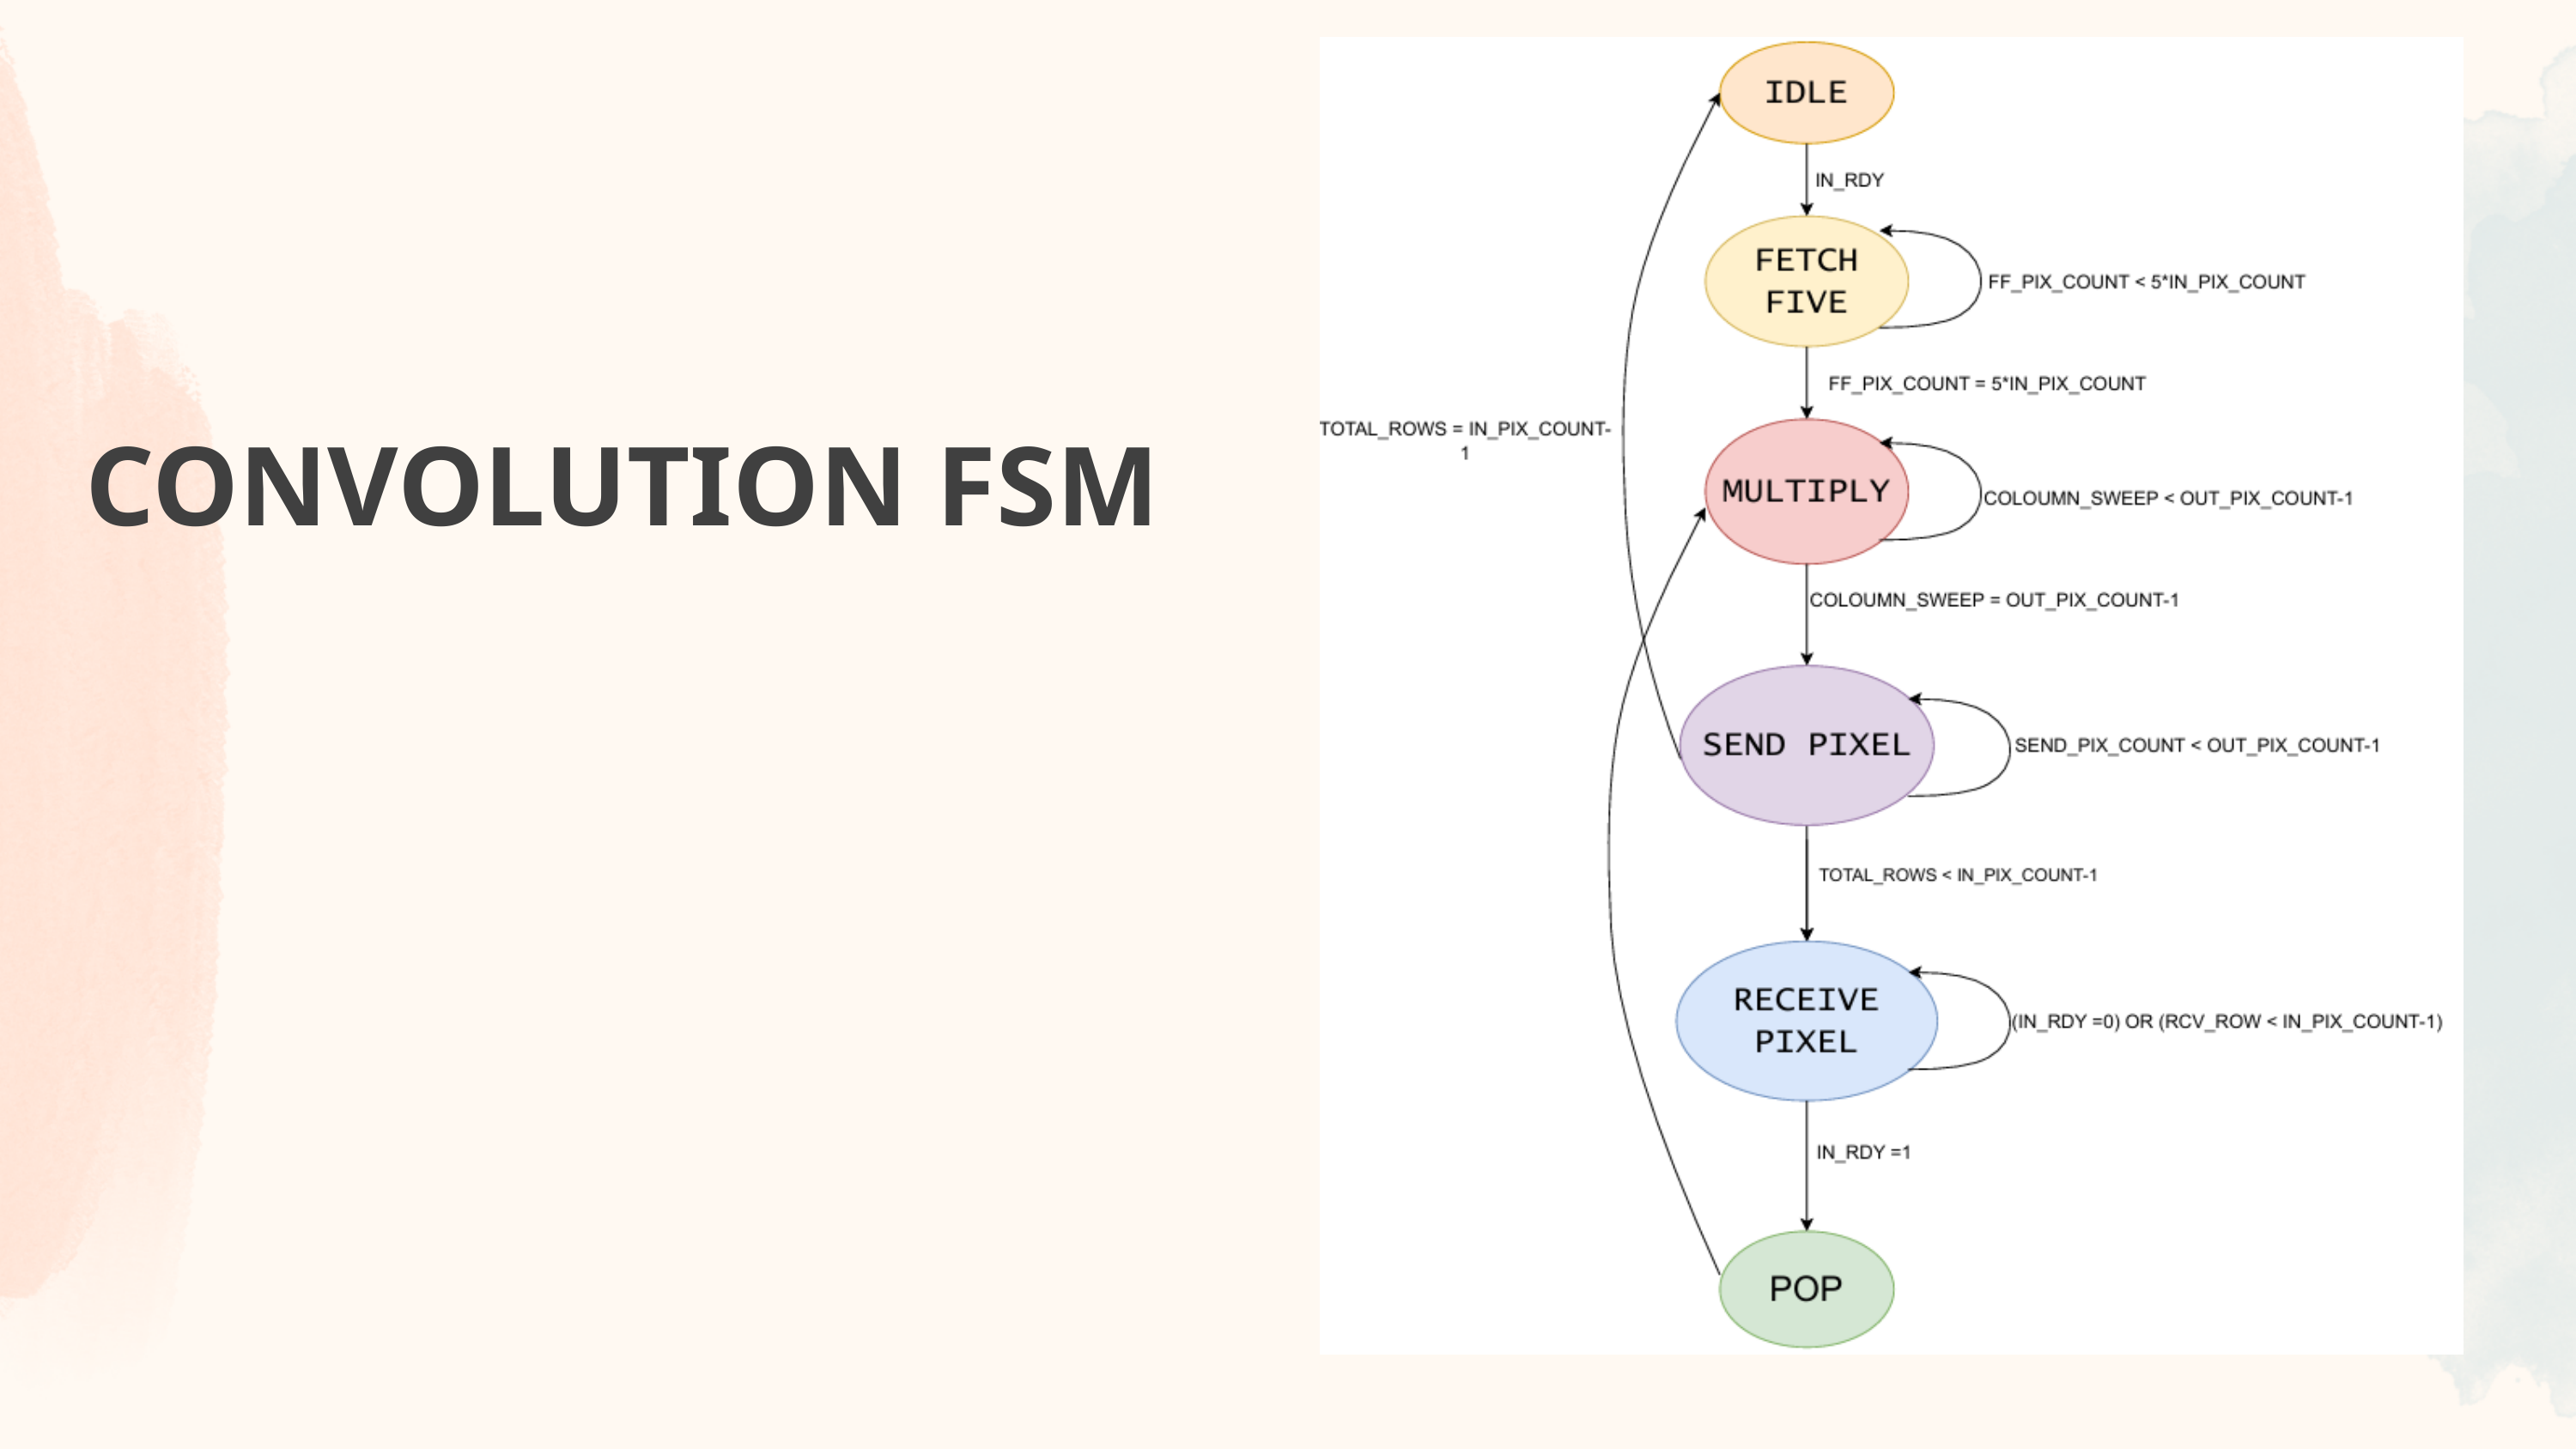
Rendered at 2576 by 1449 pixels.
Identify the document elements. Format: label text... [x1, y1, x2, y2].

text_box [0, 0, 2576, 1449]
text_box CONVOLUTION FSM [0, 434, 1315, 548]
picture [1320, 37, 2464, 1355]
